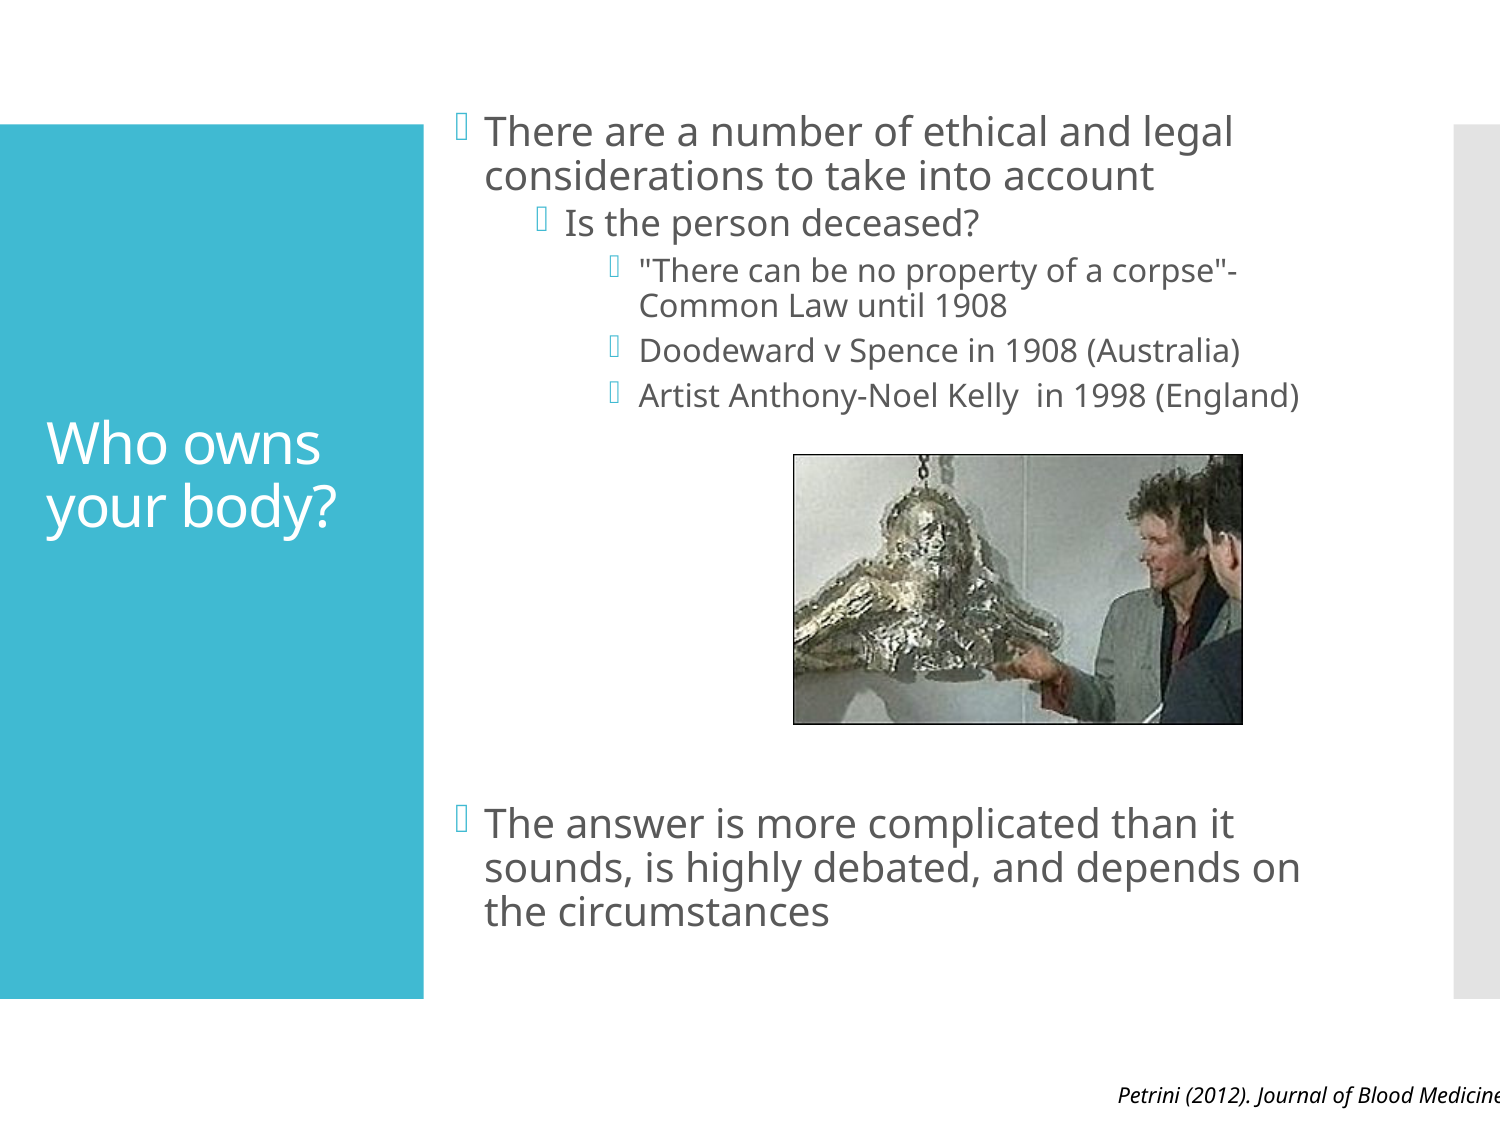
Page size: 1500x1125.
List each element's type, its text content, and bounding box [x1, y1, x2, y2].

title Who owns your body? [31, 187, 381, 548]
list There are a number of ethical and legal considerations to take into account Is the person deceased? "There can be no property of a corpse"- Common Law until 1908 Doodeward v Spence in 1908 (Australia) Artist Anthony-Noel Kelly in 1998 (England) The answer is more complicated than it sounds, is highly debated, and depends on the circumstances [439, 103, 1340, 944]
text_box Petrini (2012). Journal of Blood Medicine. [1102, 1074, 1500, 1116]
picture [792, 454, 1244, 725]
